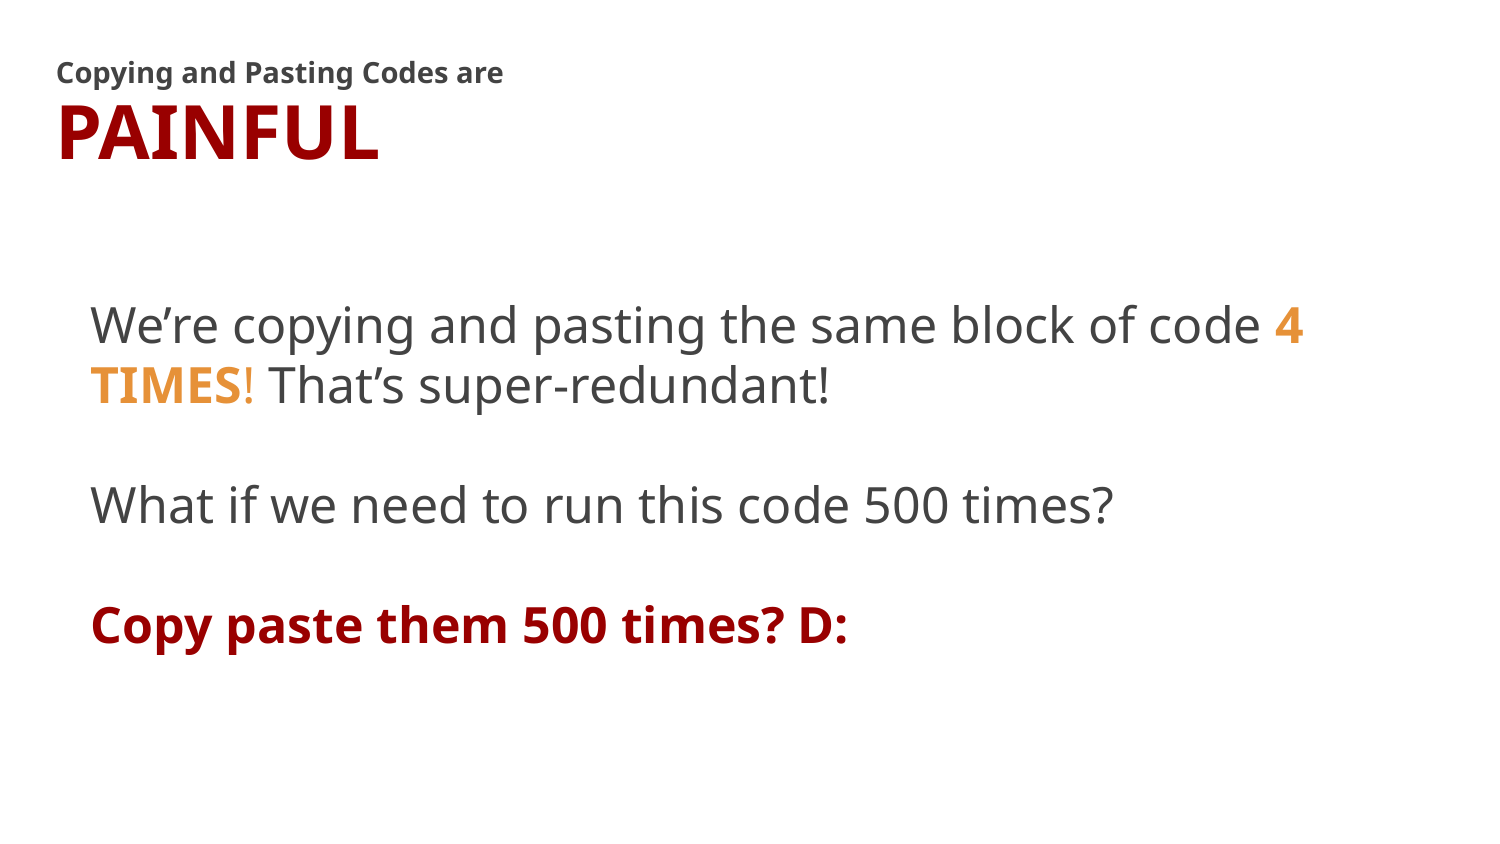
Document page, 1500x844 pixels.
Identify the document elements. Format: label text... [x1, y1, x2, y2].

text_box Copying and Pasting Codes are [40, 39, 933, 105]
text_box We’re copying and pasting the same block of code 4 TIMES! That’s super-redundant! What if we need to run this code 500 times? Copy paste them 500 times? D: [75, 278, 1456, 729]
text_box PAINFUL [40, 105, 883, 190]
